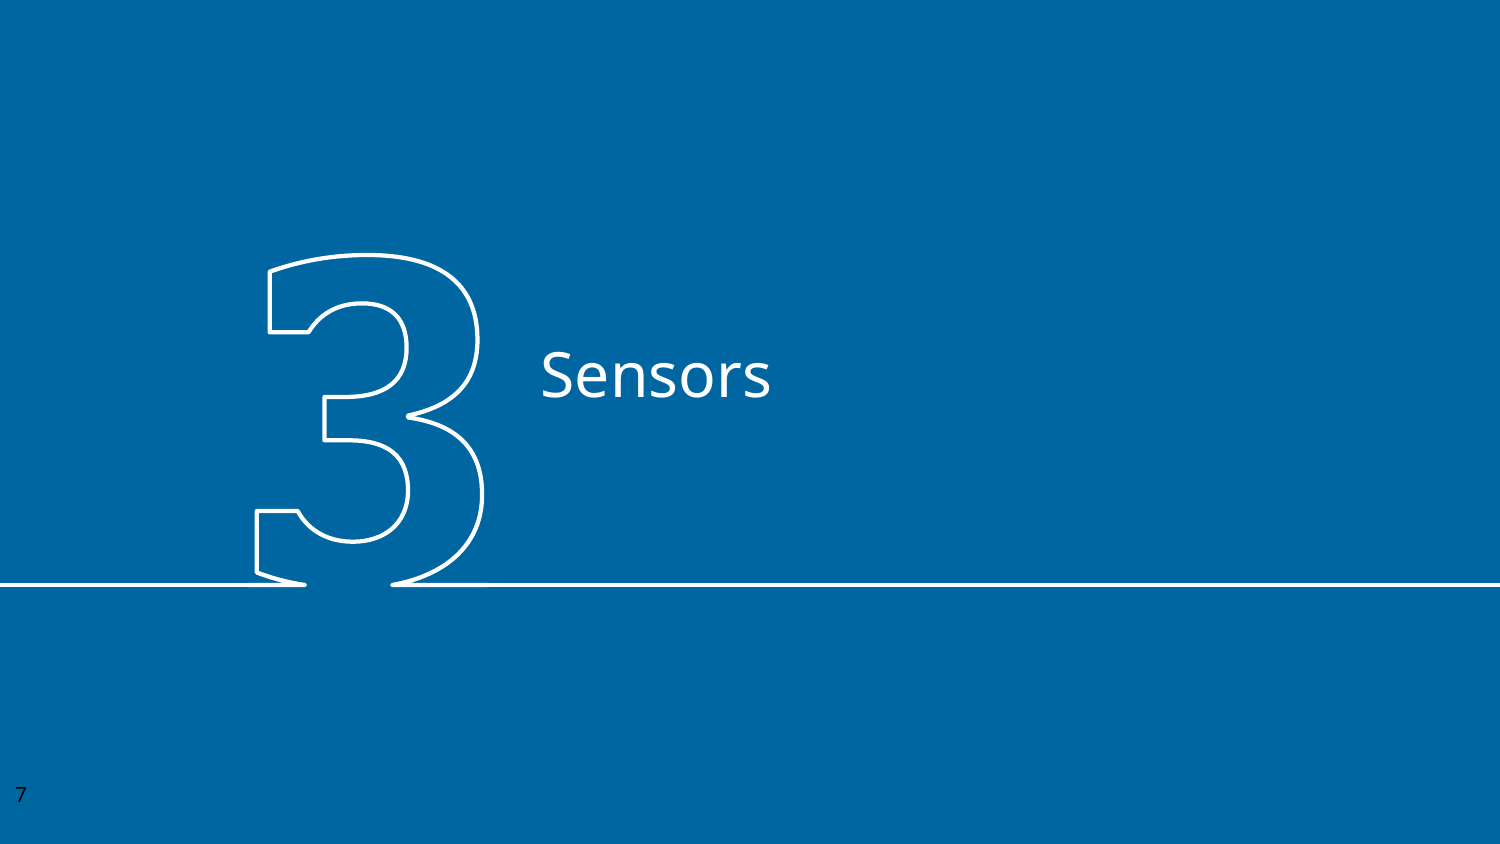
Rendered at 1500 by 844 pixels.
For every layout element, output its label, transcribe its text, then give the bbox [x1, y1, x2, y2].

slide_number 7 [0, 778, 73, 814]
title Sensors [525, 327, 1424, 505]
